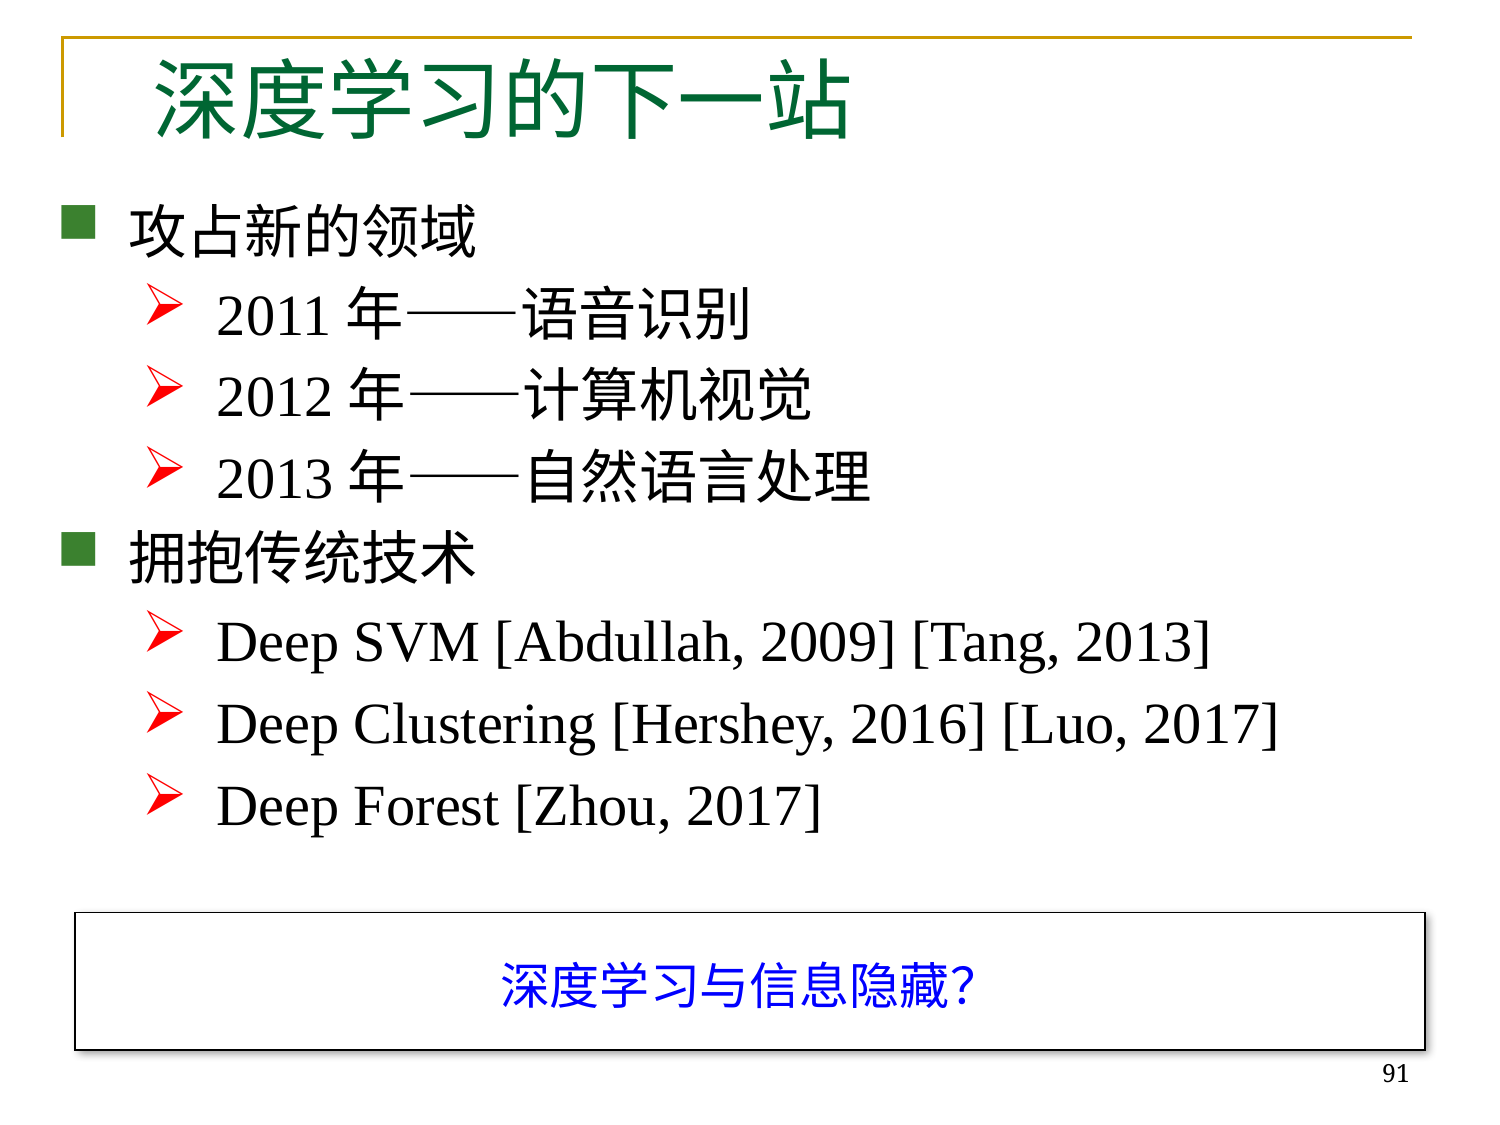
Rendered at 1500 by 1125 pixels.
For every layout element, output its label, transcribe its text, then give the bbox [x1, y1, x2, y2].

text_box 深度学习与信息隐藏？ [74, 912, 1425, 1050]
title 深度学习的下一站 [137, 37, 1500, 147]
text_box 攻占新的领域 2011年——语音识别 2012年——计算机视觉 2013年——自然语言处理 拥抱传统技术 Deep SVM [Abdullah, 2009] [Tang, 2013] Deep Clustering [Hershey, 2016] [Luo, 2017] Deep Forest [Zhou, 2017] [24, 187, 1463, 913]
slide_number 91 [1074, 1059, 1426, 1100]
